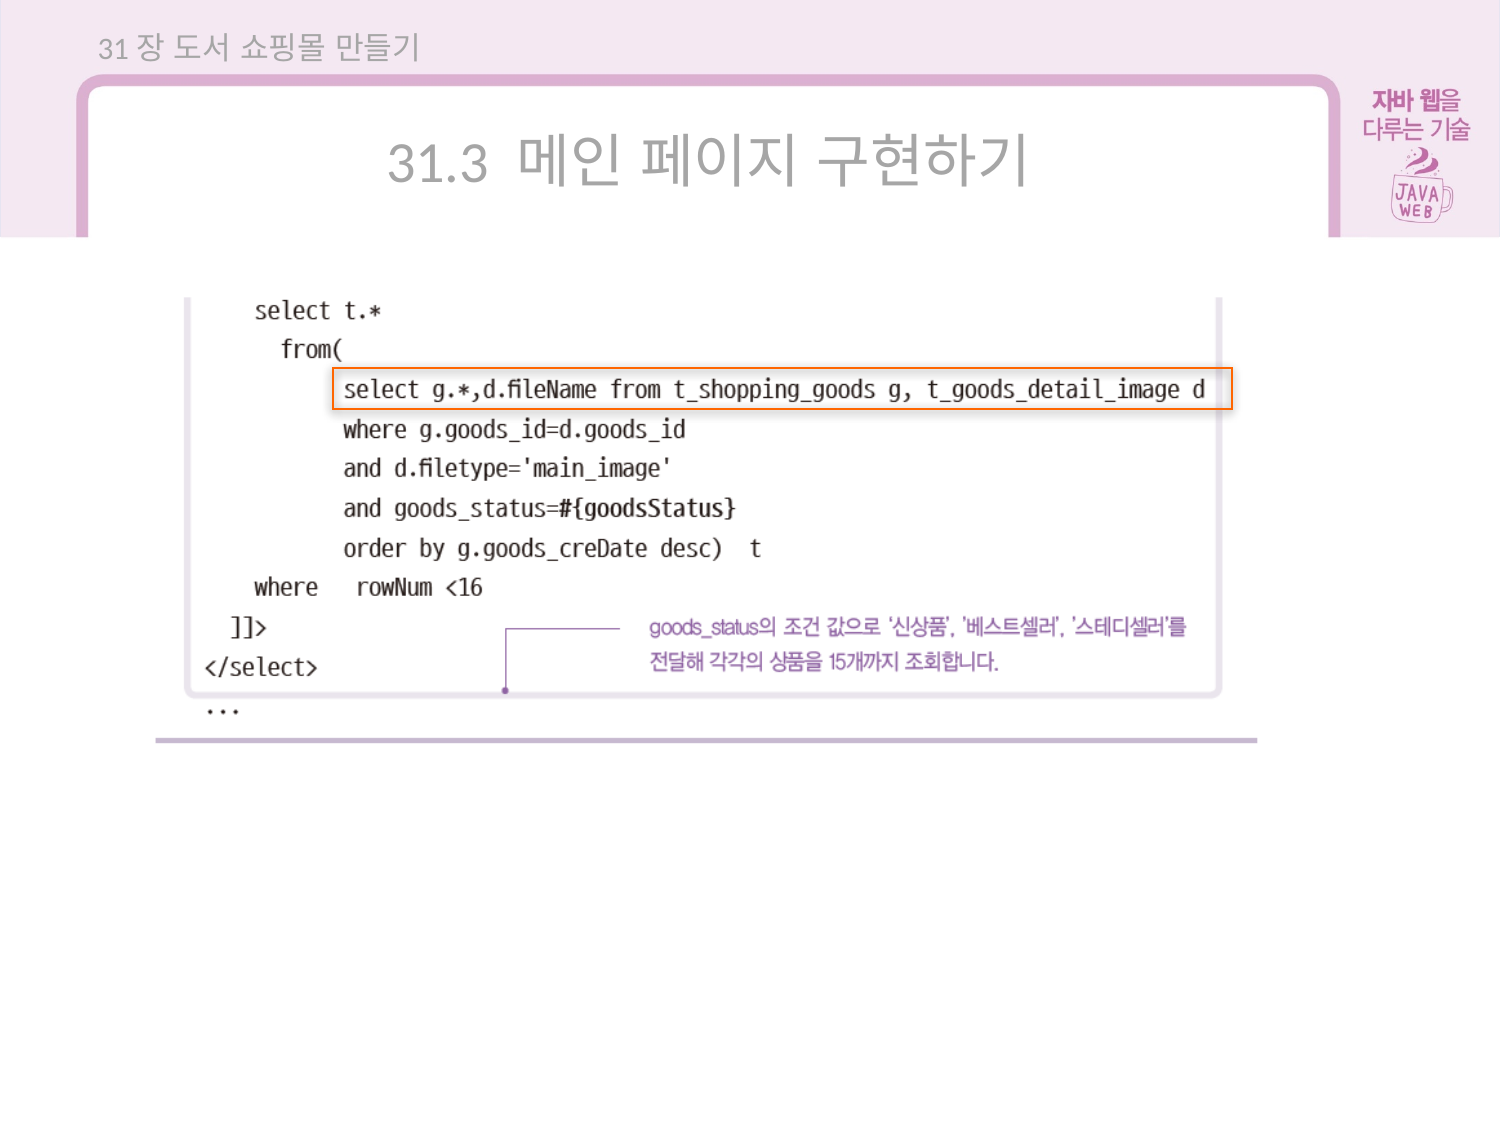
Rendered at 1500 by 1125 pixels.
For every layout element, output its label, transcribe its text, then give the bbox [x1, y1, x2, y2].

text_box 31장 도서 쇼핑몰 만들기 [82, 0, 1133, 74]
text_box 31.3 메인 페이지 구현하기 [96, 117, 1321, 202]
picture [0, 0, 1500, 1125]
